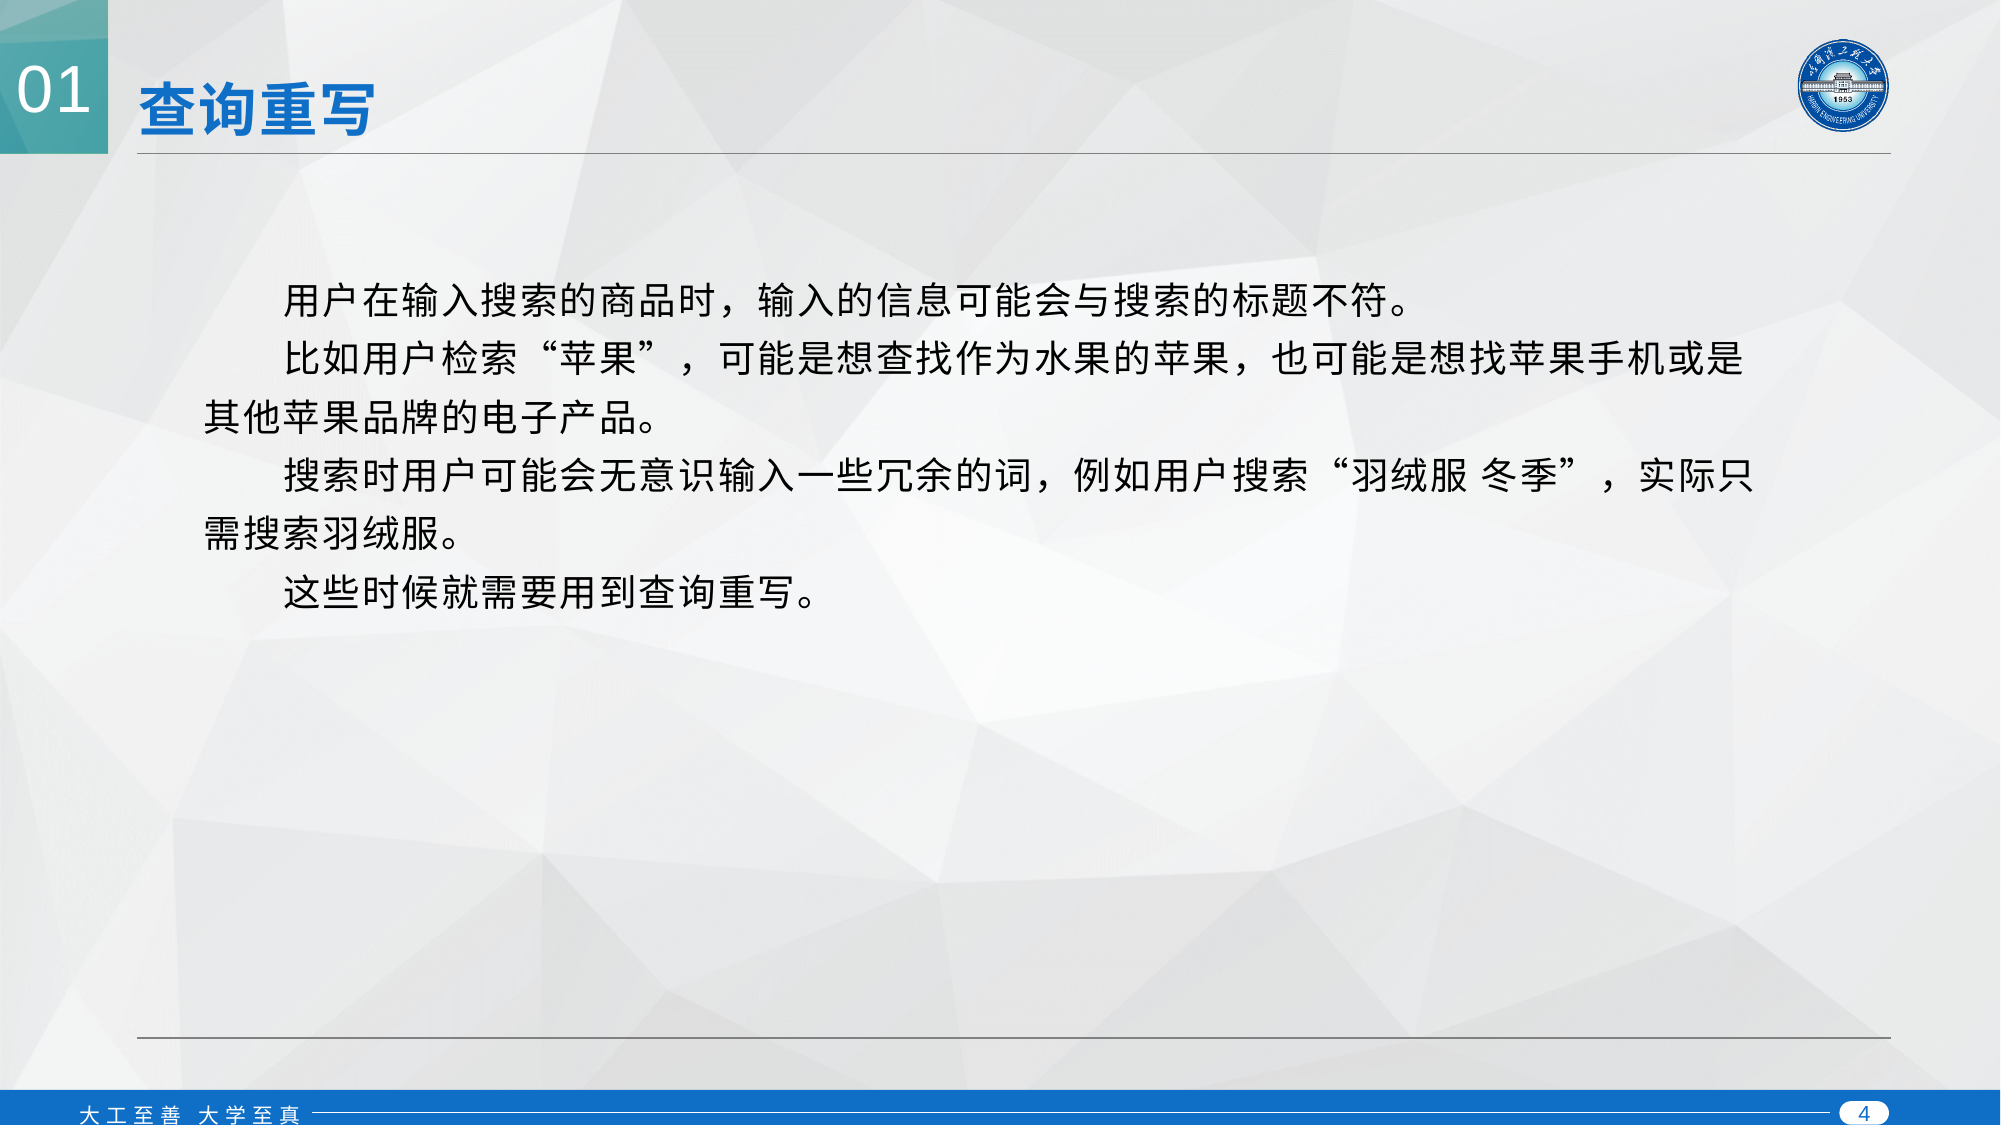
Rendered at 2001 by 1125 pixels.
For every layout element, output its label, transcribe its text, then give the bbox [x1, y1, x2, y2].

text_box 01 [0, 14, 121, 134]
picture [0, 0, 2001, 1089]
title 查询重写 [123, 39, 1032, 156]
text_box 用户在输入搜索的商品时，输入的信息可能会与搜索的标题不符。 比如用户检索“苹果”，可能是想查找作为水果的苹果，也可能是想找苹果手机或是其他苹果品牌的电子产品。 搜索时用户可能会无意识输入一些冗余的词，例如用户搜索“羽绒服 冬季”，实际只需搜索羽绒服。 这些时候就需要用到查询重写。 [189, 255, 1775, 622]
